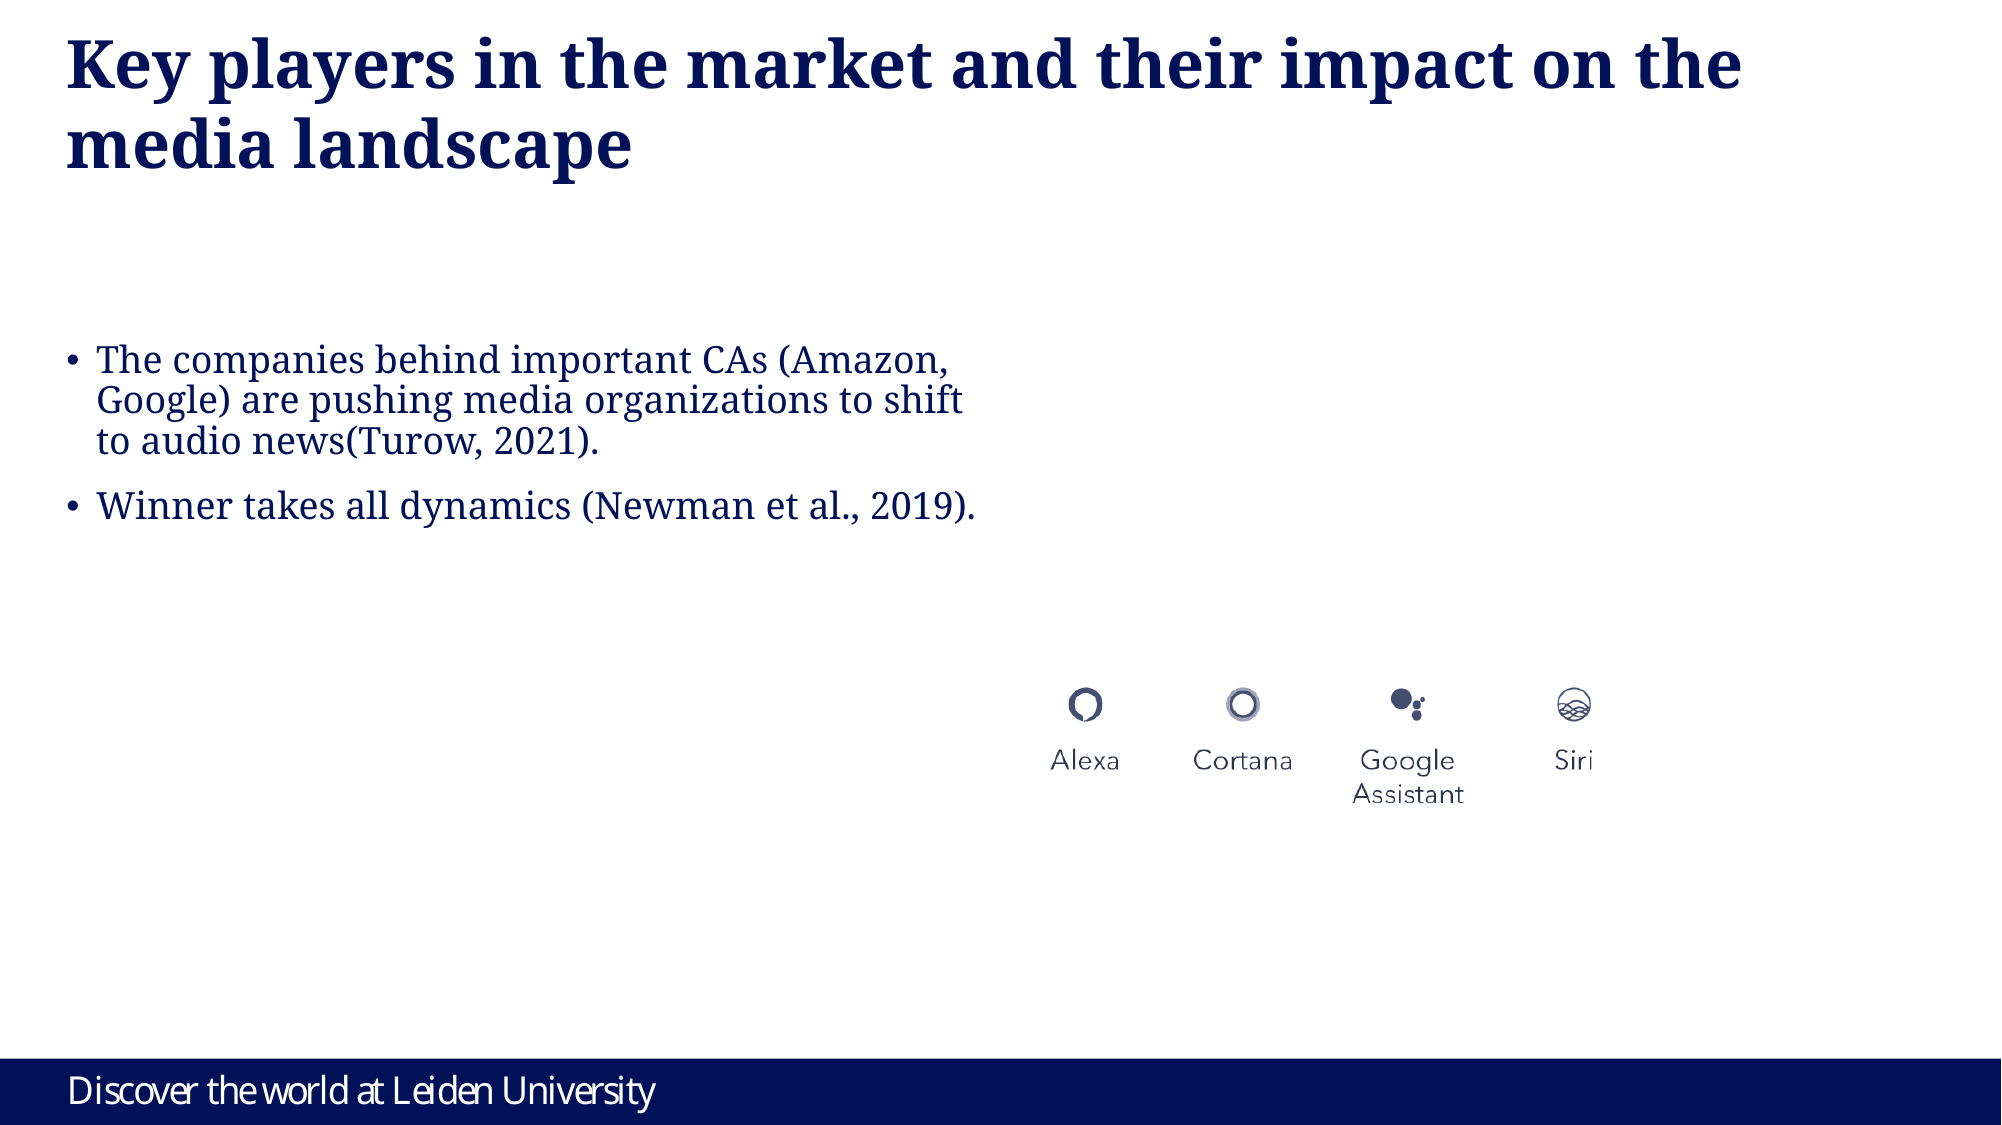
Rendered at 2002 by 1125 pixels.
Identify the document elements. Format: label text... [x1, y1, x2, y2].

list The companies behind important CAs (Amazon, Google) are pushing media organizations to shift to audio news(Turow, 2021). Winner takes all dynamics (Newman et al., 2019). [66, 205, 984, 993]
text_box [983, 644, 1665, 824]
title Key players in the market and their impact on the media landscape [66, 66, 1935, 138]
